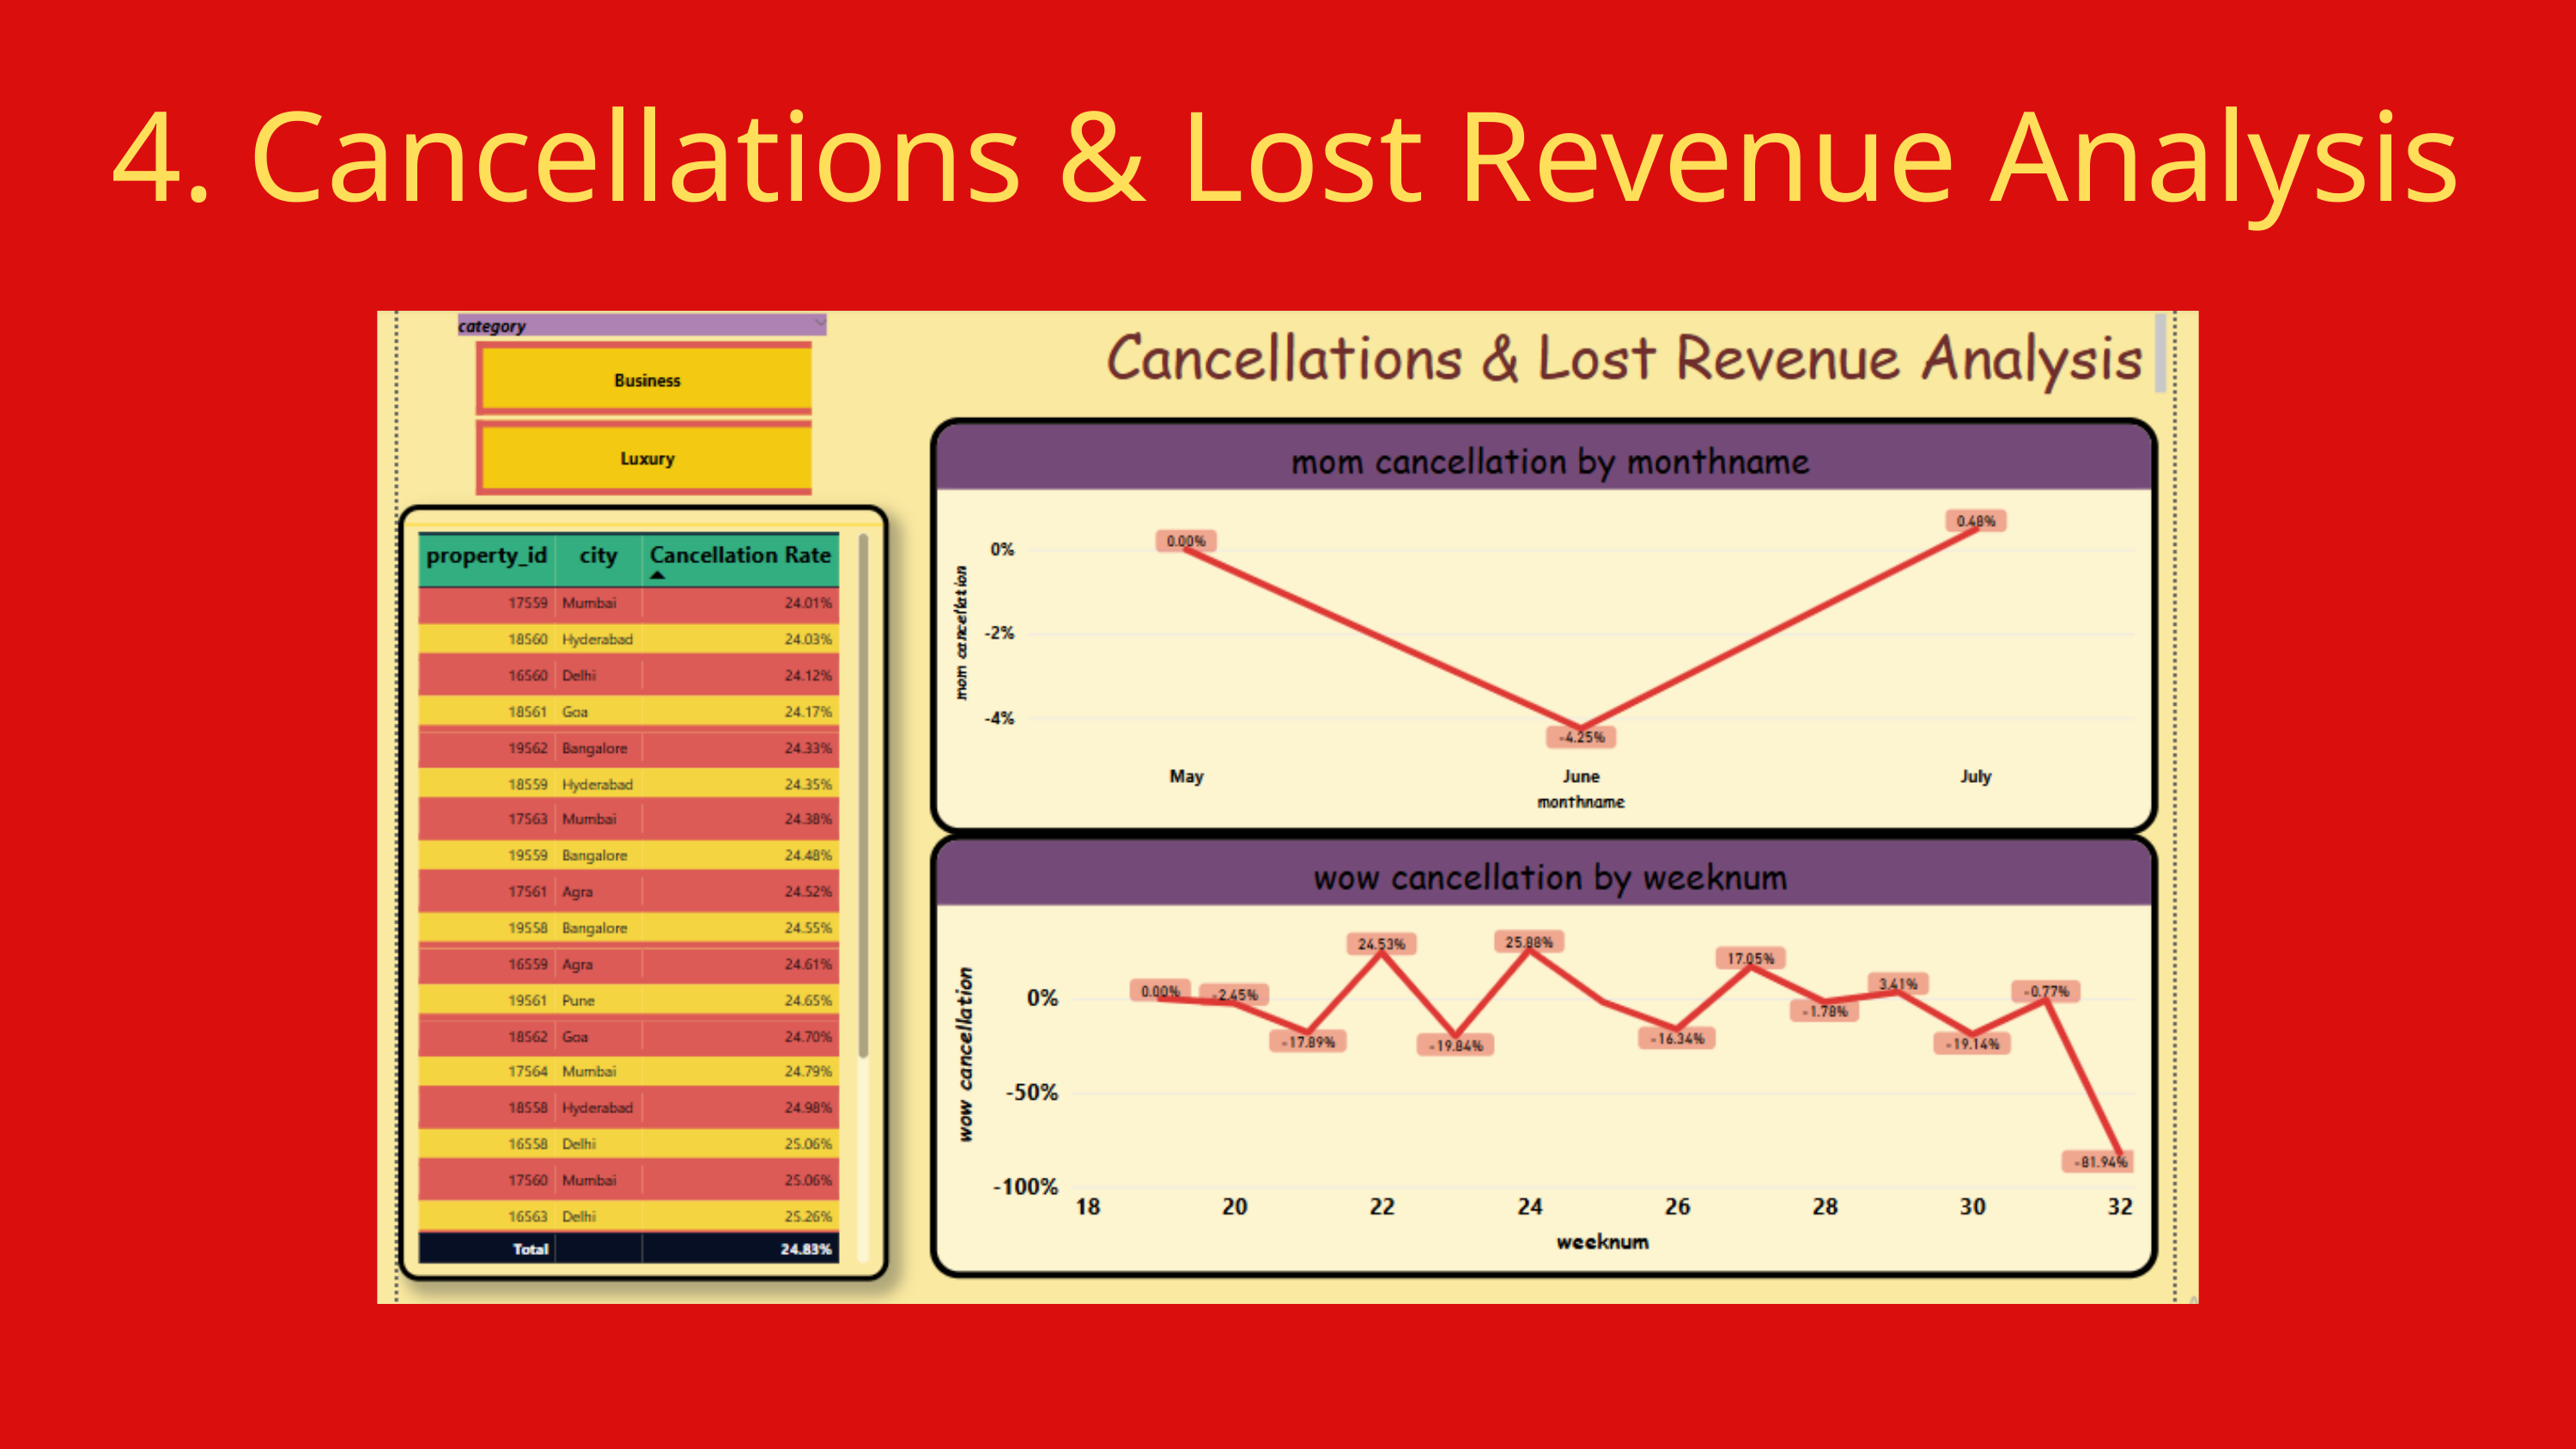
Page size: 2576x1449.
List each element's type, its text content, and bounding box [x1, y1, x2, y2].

text_box [377, 311, 2199, 1304]
text_box 4. Cancellations & Lost Revenue Analysis [15, 52, 2561, 227]
